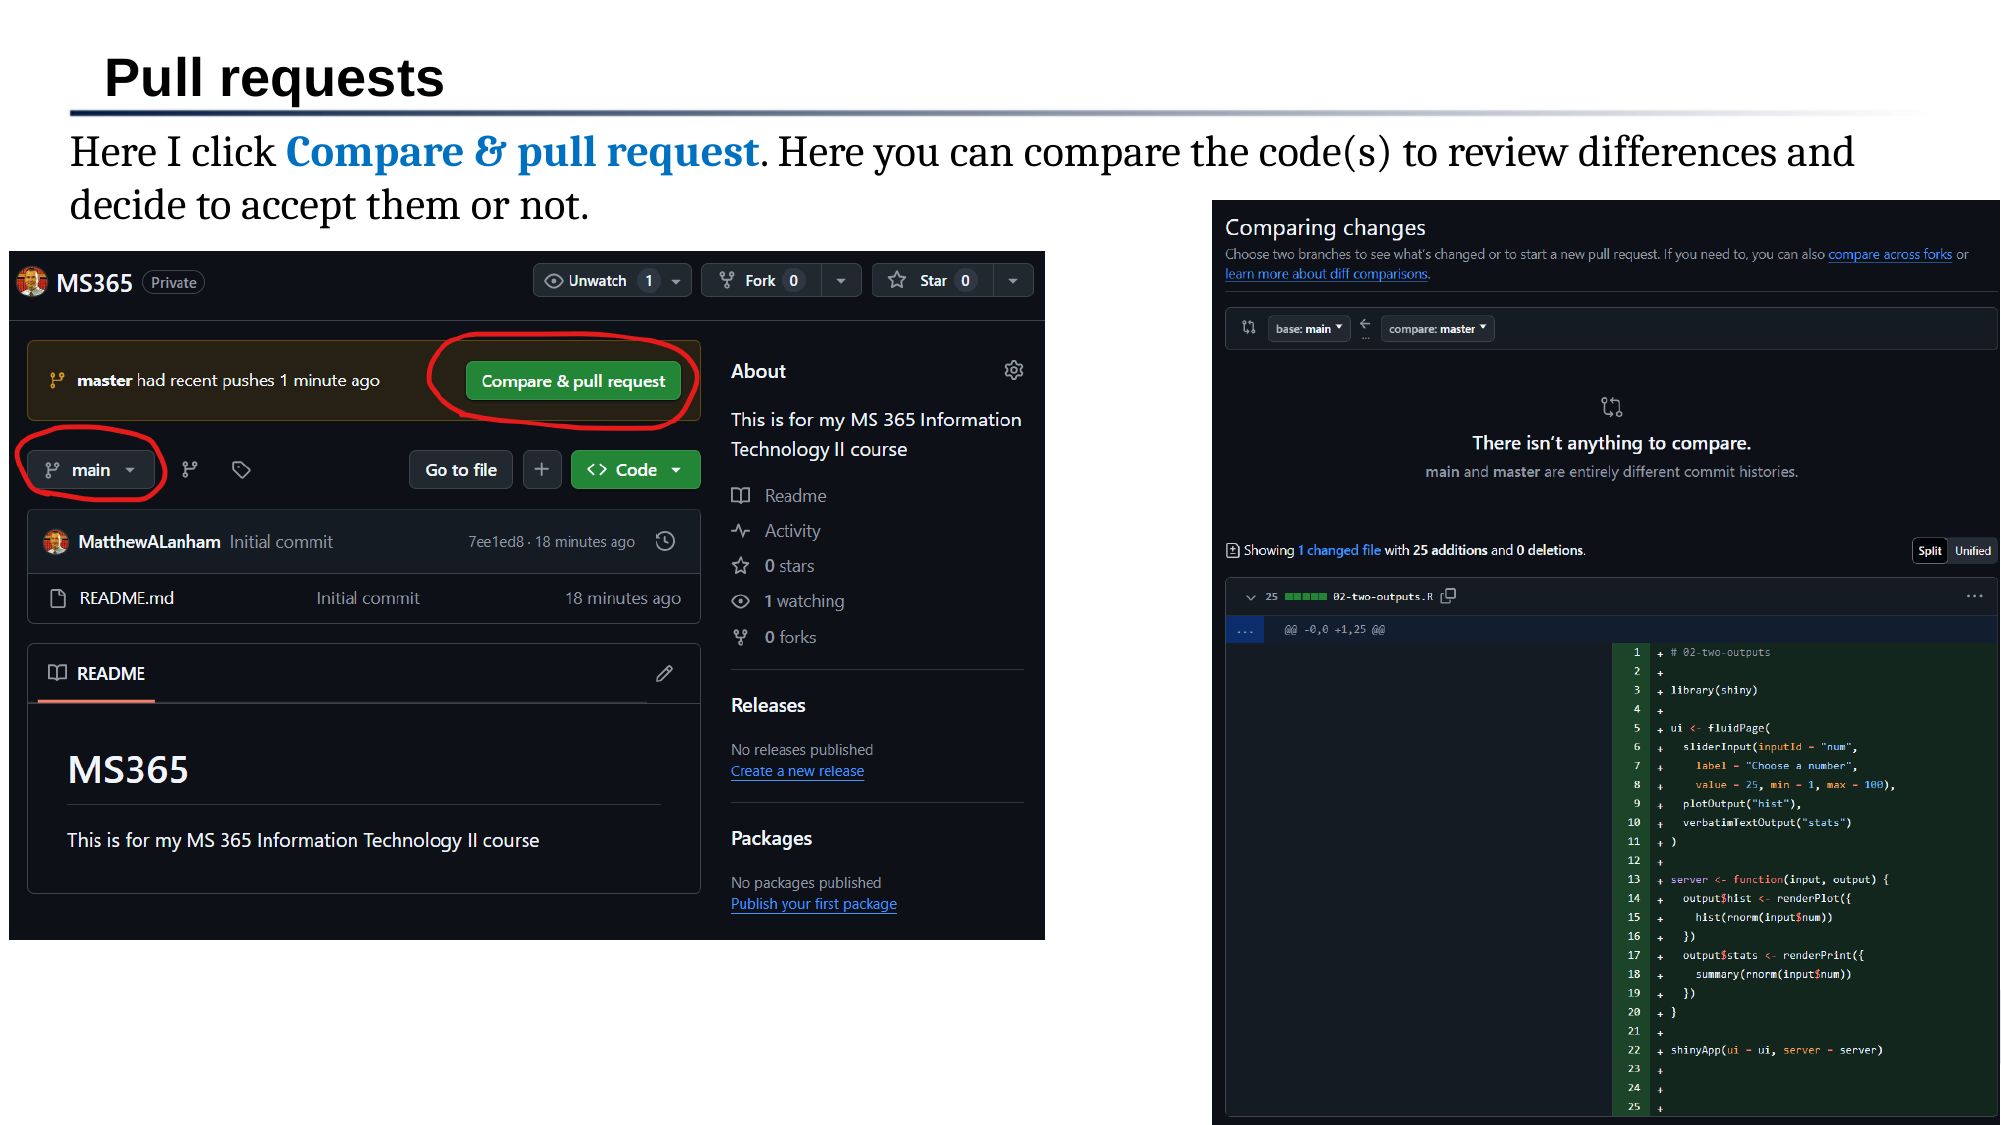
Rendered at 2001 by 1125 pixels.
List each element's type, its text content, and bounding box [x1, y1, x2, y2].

text_box Here I click Compare & pull request. Here you can compare the code(s) to review differences and decide to accept them or not. [55, 114, 1910, 236]
picture [0, 0, 2001, 1125]
title Pull requests [90, 34, 1729, 114]
